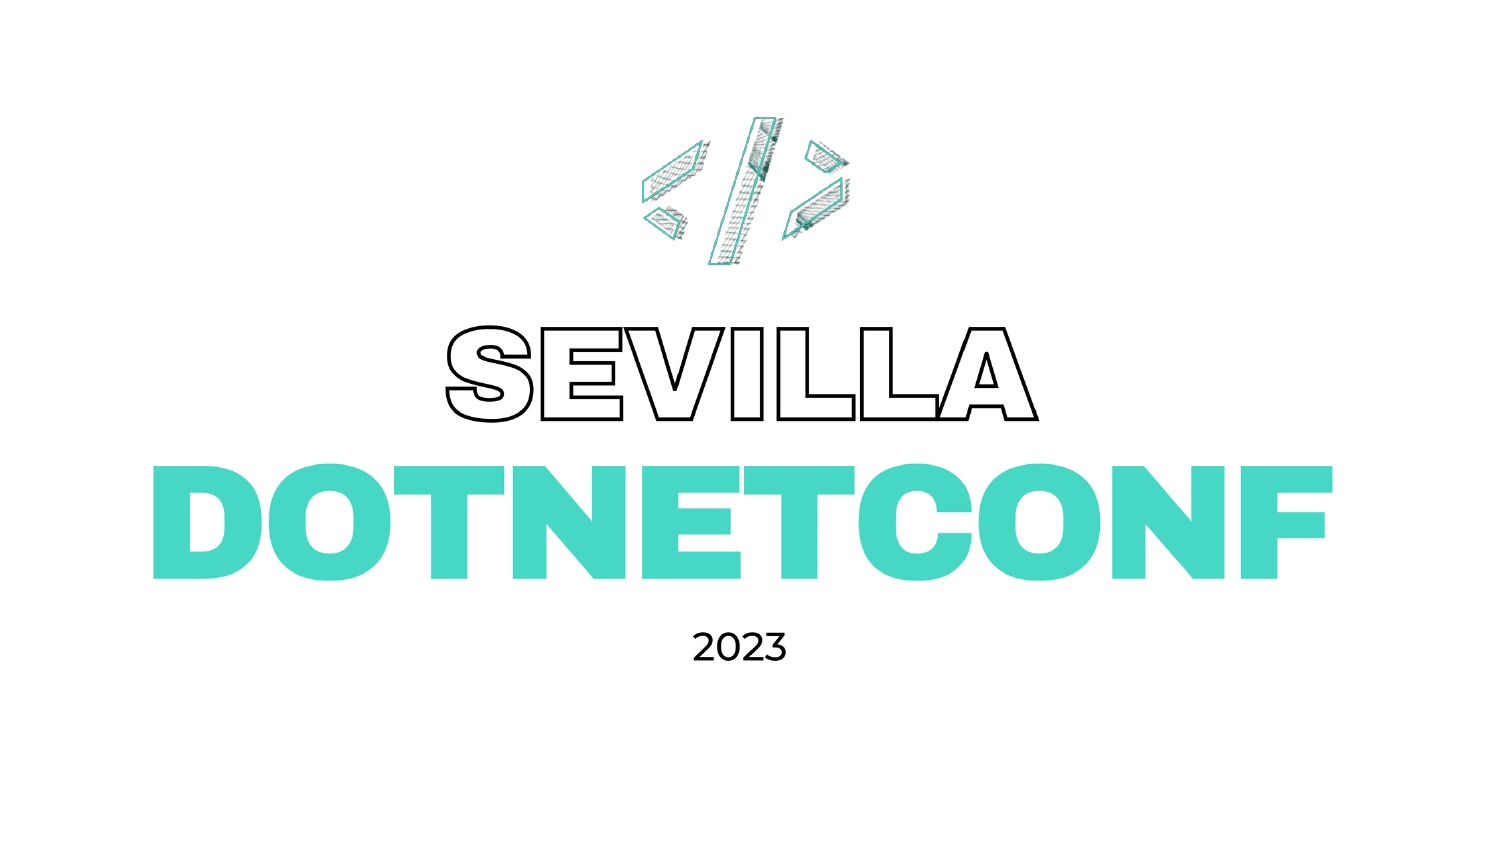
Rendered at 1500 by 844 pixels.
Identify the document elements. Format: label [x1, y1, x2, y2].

picture [106, 0, 1393, 790]
